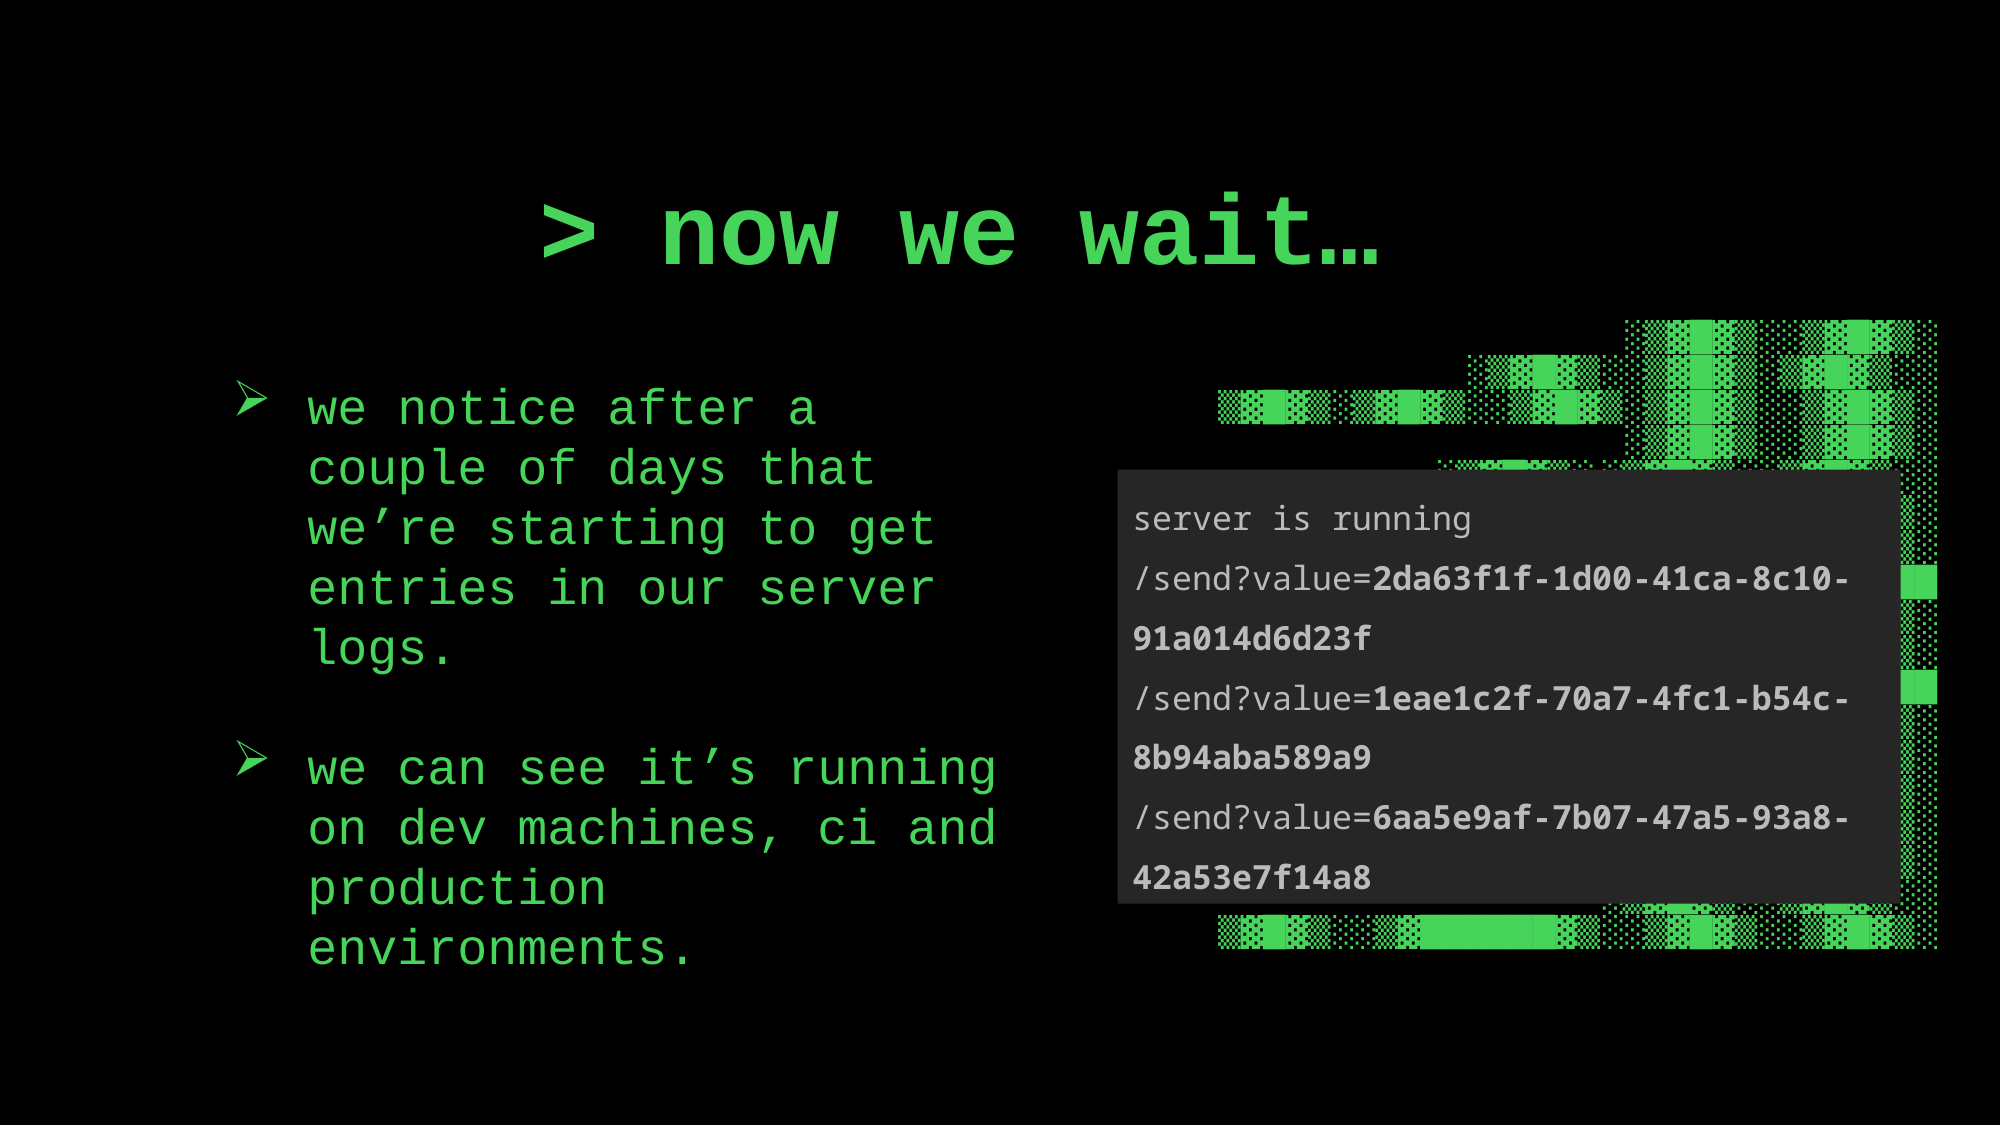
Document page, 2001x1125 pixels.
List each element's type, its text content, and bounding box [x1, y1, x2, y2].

text_box [249, 107, 1750, 294]
text_box server is running /send?value=2da63f1f-1d00-41ca-8c10-91a014d6d23f /send?value=1eae1c2f-70a7-4fc1-b54c-8b94aba589a9 /send?value=6aa5e9af-7b07-47a5-93a8-42a53e7f14a8 [1117, 469, 1901, 904]
text_box we notice after a couple of days that we’re starting to get entries in our server logs. we can see it’s running on dev machines, ci and production environments. [217, 367, 1027, 1125]
text_box ░▒▓█▓▒░░▒▓█▓▒░░▒▓██████▓▒░░▒▓█▓▒░░▒▓█▓▒░░▒▓█▓▒░ ░▒▓████████▓▒░▒▓██████▓▒░ ░▒▓█▓▒░░▒▓█▓▒░░▒▓██████▓▒░ ░▒▓██████▓▒░░▒▓█▓▒░░▒▓█▓▒░ ░▒▓██████▓▒░ ░▒▓███████▓▒░░▒▓███████▓▒░░▒▓██████████████▓▒░ ░▒▓███████▓▒░ ░▒▓██████▓▒░ ░▒▓██████▓▒░░▒▓█▓▒░░▒▓█▓▒░░▒▓██████▓▒░ ░▒▓██████▓▒░░▒▓████████▓▒░ ░▒▓█▓▒░░▒▓█▓▒░▒▓█▓▒░░▒▓█▓▒░▒▓█▓▒░░▒▓█▓▒░░▒▓█▓▒░ ░▒▓█▓▒░ ░▒▓█▓▒░░▒▓█▓▒░ ░▒▓█▓▒░░▒▓█▓▒░▒▓█▓▒░░▒▓█▓▒░▒▓█▓▒░░▒▓█▓▒░▒▓█▓▒░░▒▓█▓▒░ ░▒▓█▓▒░░▒▓█▓▒░ [1198, 314, 1952, 959]
title > now we wait… [169, 0, 1750, 294]
